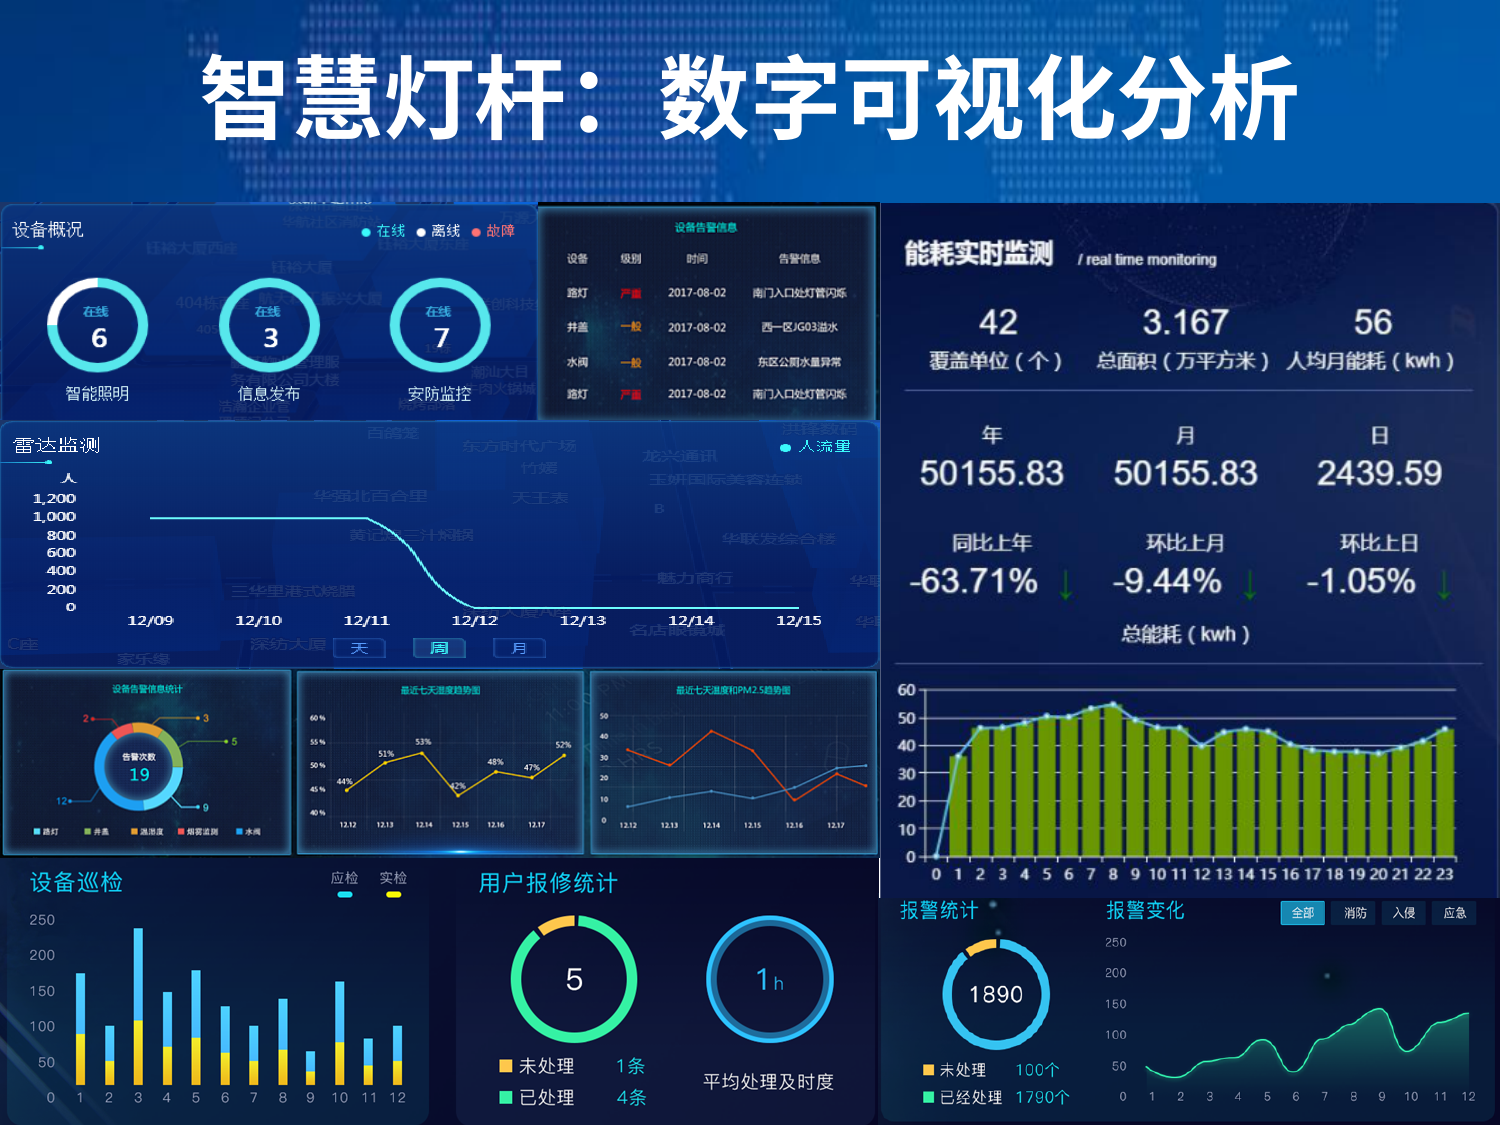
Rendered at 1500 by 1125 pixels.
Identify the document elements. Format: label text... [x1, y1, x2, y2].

picture [0, 202, 538, 412]
picture [0, 680, 881, 859]
picture [879, 203, 1500, 898]
picture [878, 906, 1500, 1125]
picture [0, 420, 881, 669]
title 智慧灯杆：数字可视化分析 [75, 30, 1425, 161]
picture [547, 202, 881, 412]
picture [0, 869, 872, 1125]
picture [0, 0, 1500, 196]
